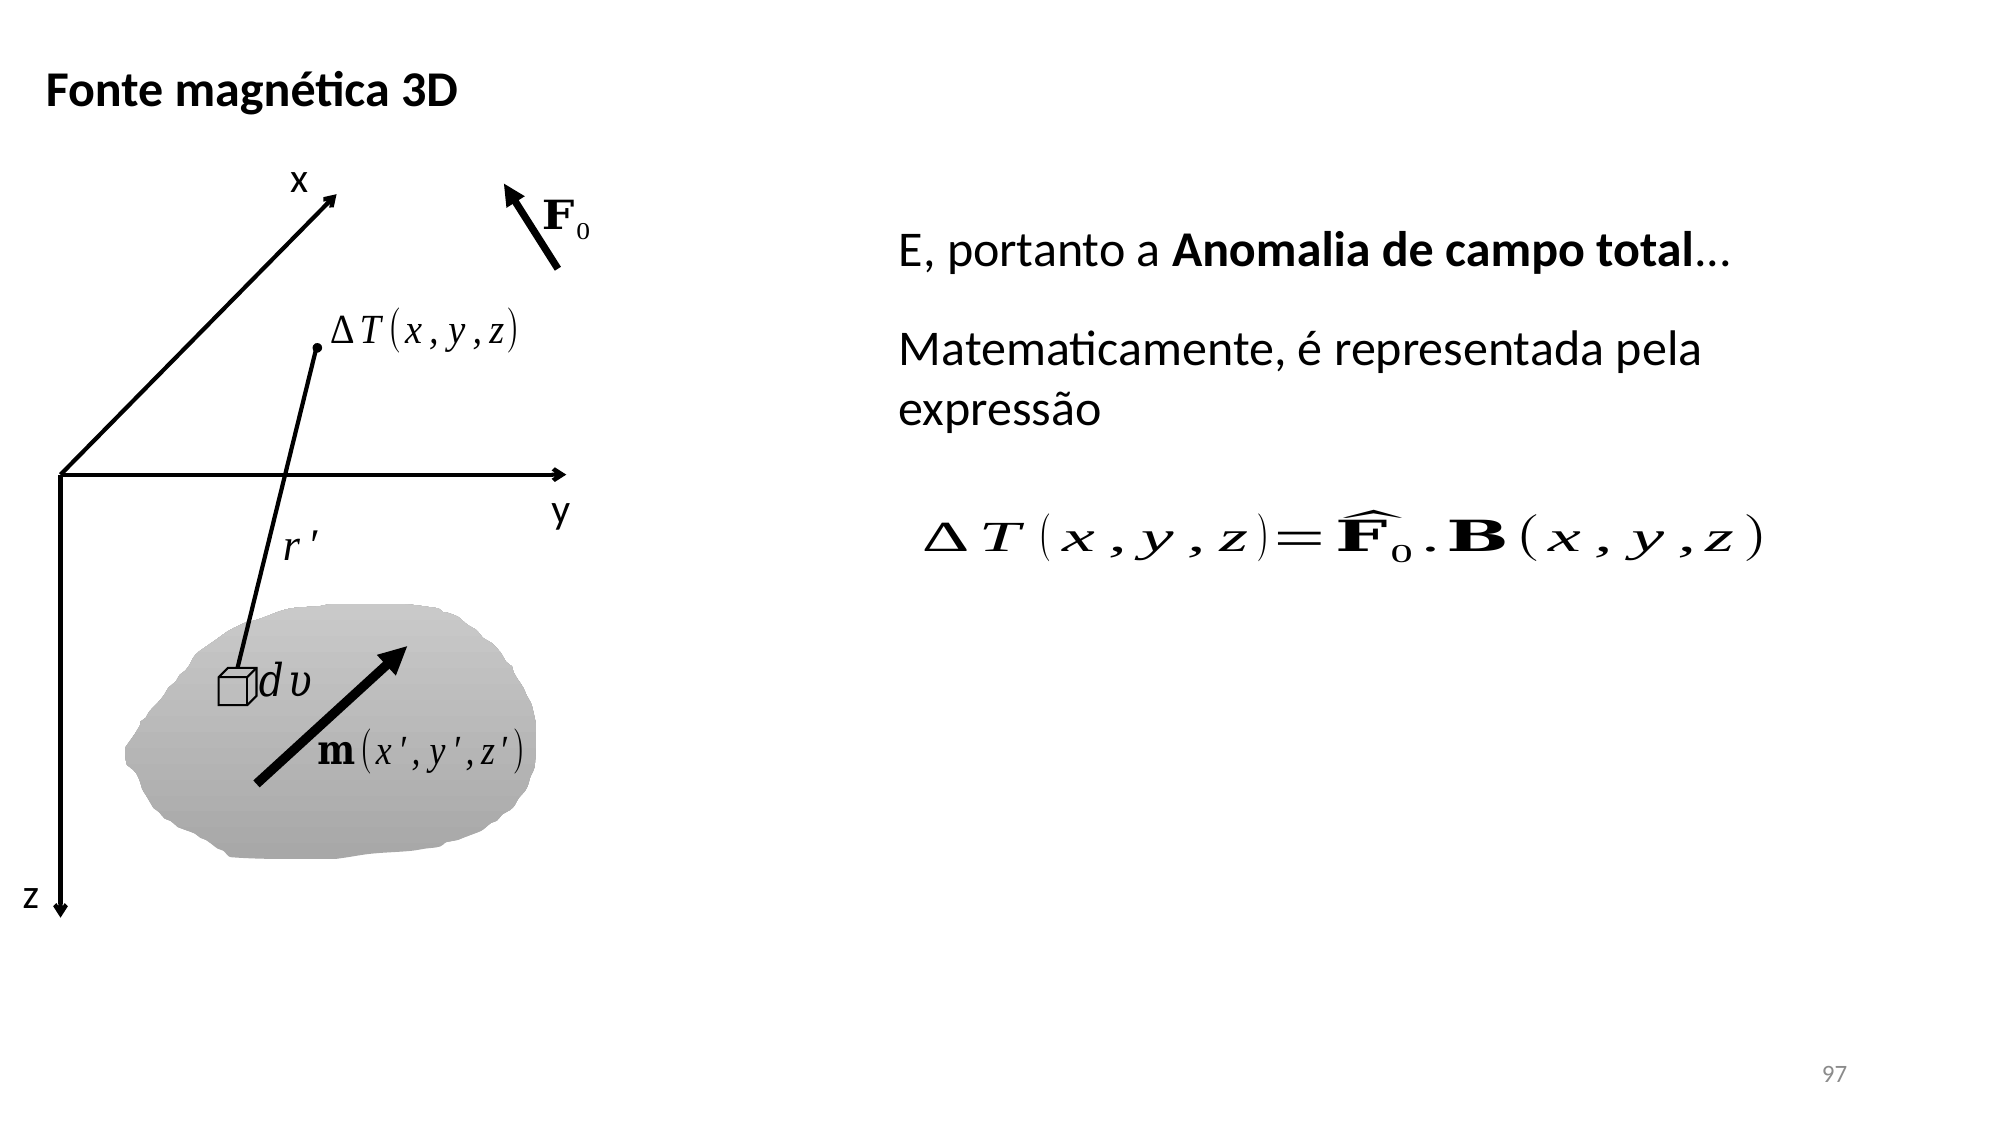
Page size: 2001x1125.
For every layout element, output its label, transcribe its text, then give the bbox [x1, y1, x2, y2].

text_box y [536, 474, 586, 540]
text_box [242, 344, 318, 668]
text_box Matematicamente, é representada pela expressão [884, 308, 1807, 444]
text_box z [7, 859, 55, 925]
text_box [124, 602, 538, 861]
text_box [503, 183, 558, 269]
text_box E, portanto a Anomalia de campo total... [884, 209, 1807, 284]
text_box Fonte magnética 3D [31, 48, 511, 124]
slide_number 97 [1412, 1042, 1863, 1103]
text_box [217, 666, 256, 707]
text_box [256, 646, 408, 784]
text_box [60, 194, 337, 475]
text_box x [275, 143, 324, 194]
